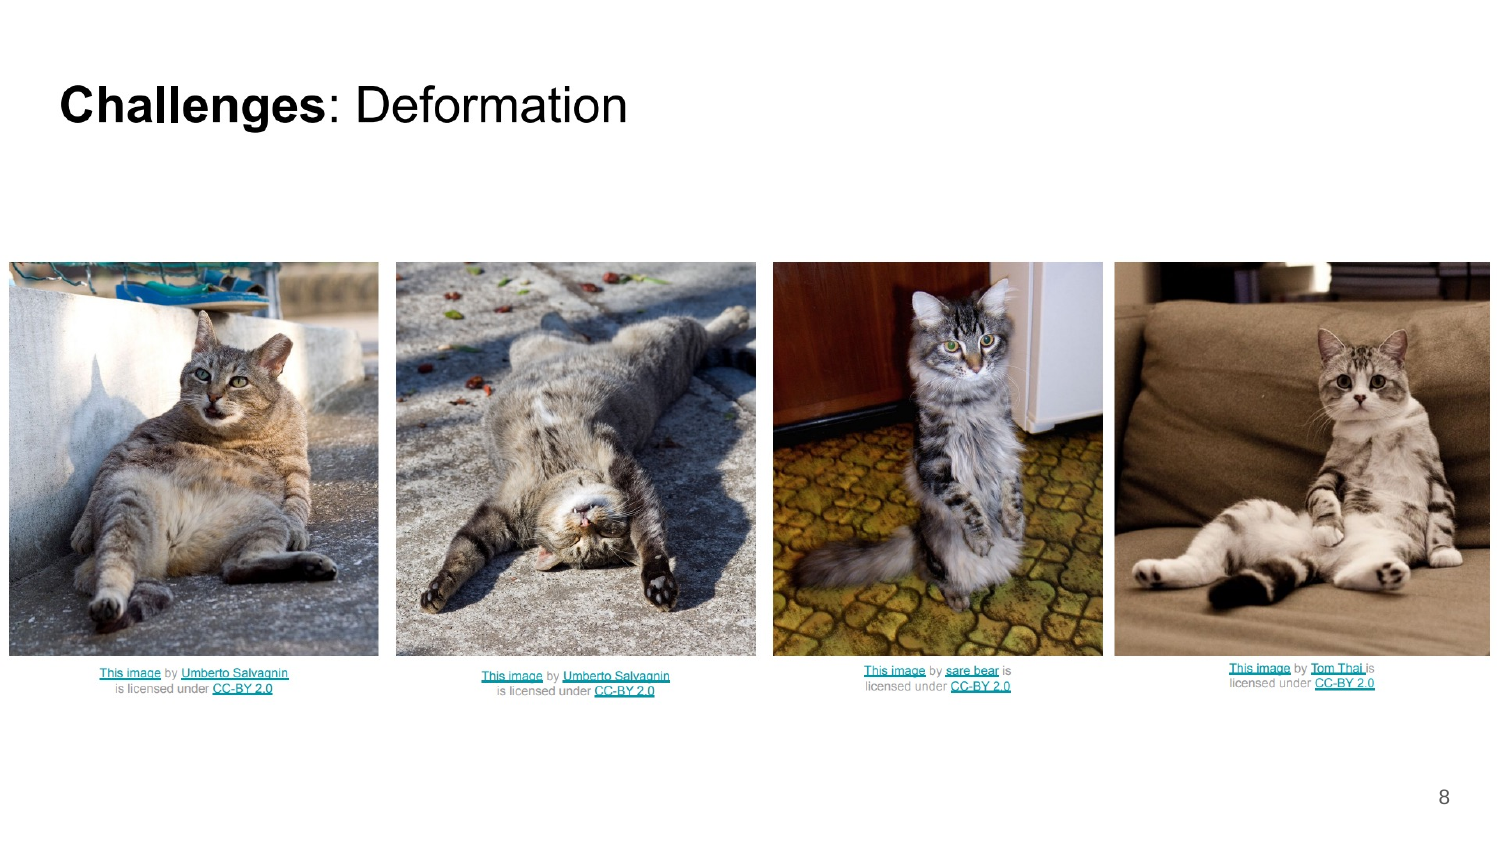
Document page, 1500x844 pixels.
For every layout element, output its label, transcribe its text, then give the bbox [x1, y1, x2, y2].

picture [0, 67, 1500, 777]
slide_number 8 [1438, 783, 1470, 812]
